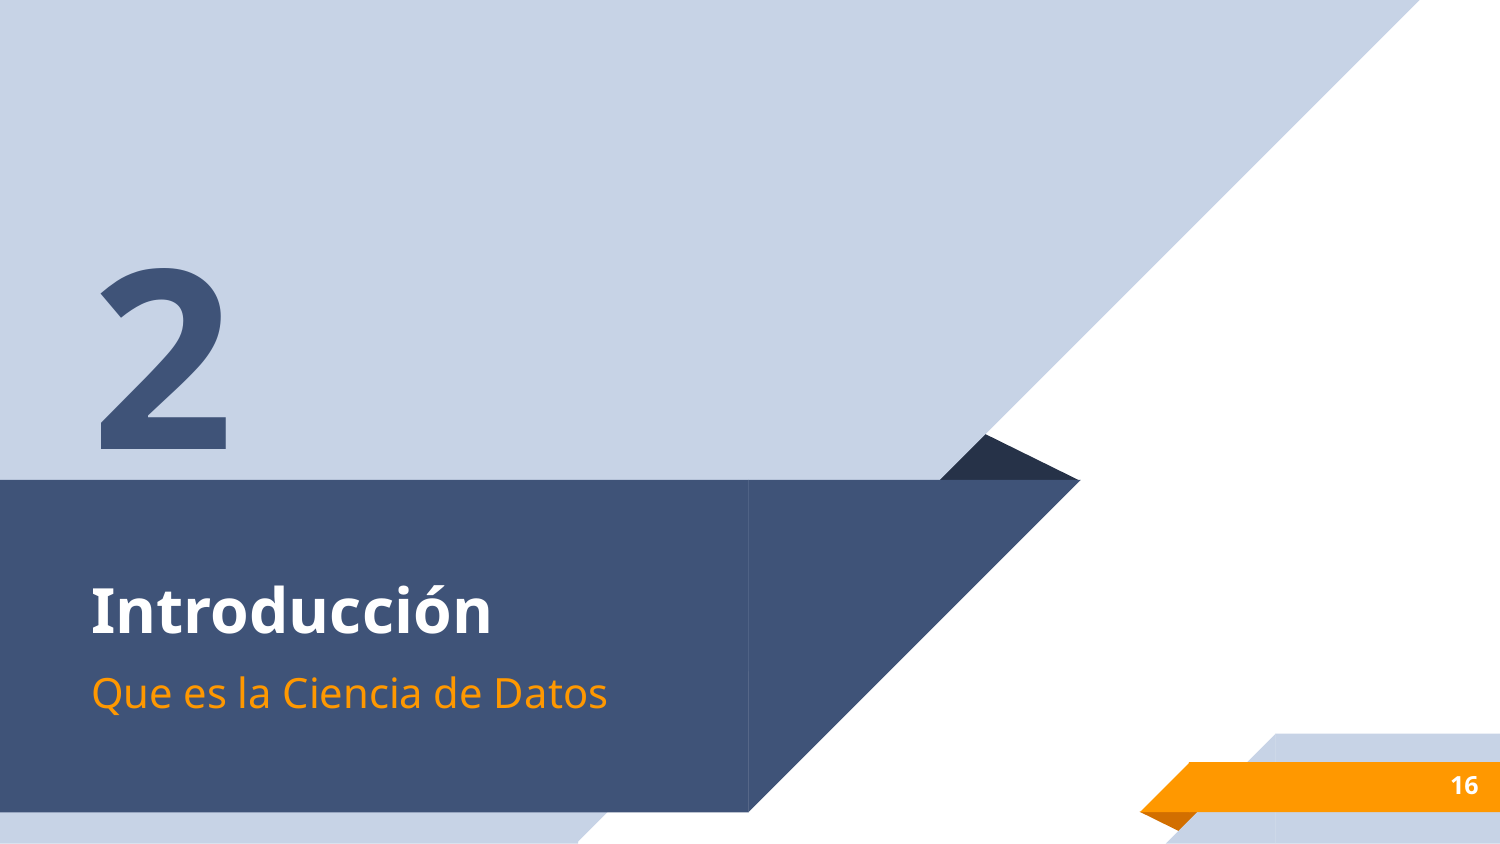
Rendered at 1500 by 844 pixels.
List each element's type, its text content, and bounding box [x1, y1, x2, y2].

slide_number 16 [1249, 760, 1494, 813]
title Introducción [76, 470, 748, 652]
text_box 2 [76, 0, 434, 515]
subtitle Que es la Ciencia de Datos [76, 652, 748, 781]
